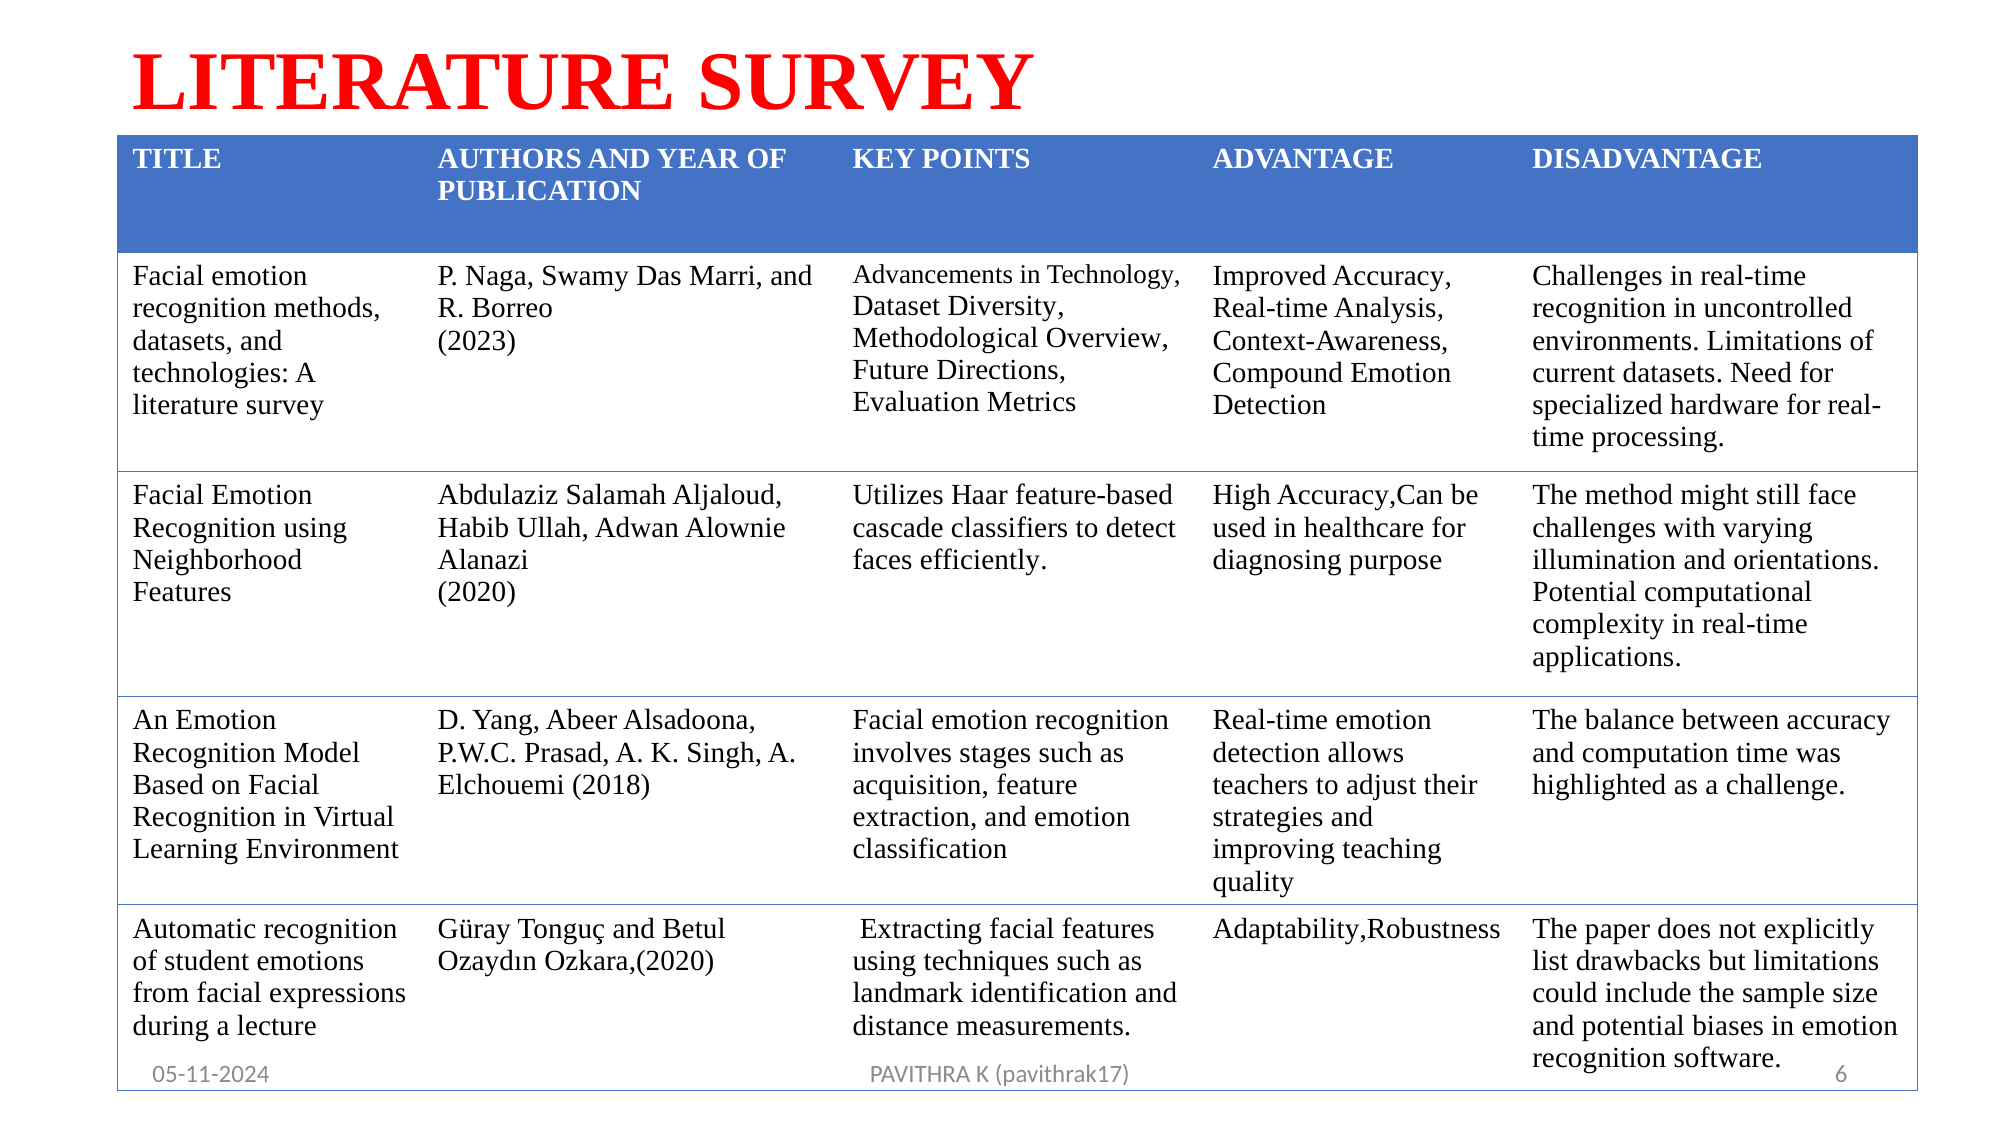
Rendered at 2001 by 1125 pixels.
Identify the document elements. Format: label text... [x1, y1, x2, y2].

table_cell Abdulaziz Salamah Aljaloud, Habib Ullah, Adwan Alownie Alanazi (2020) [423, 472, 837, 696]
table_header ADVANTAGE [1197, 136, 1517, 252]
title LITERATURE SURVEY [117, 29, 1843, 135]
table_header KEY POINTS [837, 136, 1197, 252]
table_cell Real-time emotion detection allows teachers to adjust their strategies and improving teaching quality [1197, 697, 1517, 904]
table_cell Advancements in Technology, Dataset Diversity, Methodological Overview, Future Directions, Evaluation Metrics [837, 253, 1197, 471]
table_cell D. Yang, Abeer Alsadoona, P.W.C. Prasad, A. K. Singh, A. Elchouemi (2018) [423, 697, 837, 904]
footer PAVITHRA K (pavithrak17) [662, 1042, 1338, 1103]
table_cell Facial emotion recognition involves stages such as acquisition, feature extraction, and emotion classification [837, 697, 1197, 904]
table_cell Extracting facial features using techniques such as landmark identification and distance measurements. [837, 905, 1197, 1042]
table_cell The paper does not explicitly list drawbacks but limitations could include the sample size and potential biases in emotion recognition software. [1517, 905, 1917, 1090]
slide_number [137, 1042, 588, 1103]
slide_number 6 [1412, 1042, 1863, 1103]
table_cell Automatic recognition of student emotions from facial expressions during a lecture [118, 905, 423, 1090]
table_header TITLE [118, 136, 423, 252]
table_cell Improved Accuracy, Real-time Analysis, Context-Awareness, Compound Emotion Detection [1197, 253, 1517, 471]
table_cell Facial Emotion Recognition using Neighborhood Features [118, 472, 423, 696]
table_cell An Emotion Recognition Model Based on Facial Recognition in Virtual Learning Environment [118, 697, 423, 904]
table_cell Challenges in real-time recognition in uncontrolled environments. Limitations of current datasets. Need for specialized hardware for real-time processing. [1517, 253, 1917, 471]
table_cell Utilizes Haar feature-based cascade classifiers to detect faces efficiently. [837, 472, 1197, 696]
table_cell Adaptability,Robustness [1197, 905, 1517, 1090]
table_cell Güray Tonguç and Betul Ozaydın Ozkara,(2020) [423, 905, 837, 1090]
table_cell P. Naga, Swamy Das Marri, and R. Borreo (2023) [423, 253, 837, 471]
table_cell High Accuracy,Can be used in healthcare for diagnosing purpose [1197, 472, 1517, 696]
table_cell Facial emotion recognition methods, datasets, and technologies: A literature survey [118, 253, 423, 471]
table_header AUTHORS AND YEAR OF PUBLICATION [423, 136, 837, 252]
table_cell The balance between accuracy and computation time was highlighted as a challenge. [1517, 697, 1917, 904]
table_header DISADVANTAGE [1517, 136, 1917, 252]
table_cell The method might still face challenges with varying illumination and orientations. Potential computational complexity in real-time applications. [1517, 472, 1917, 696]
